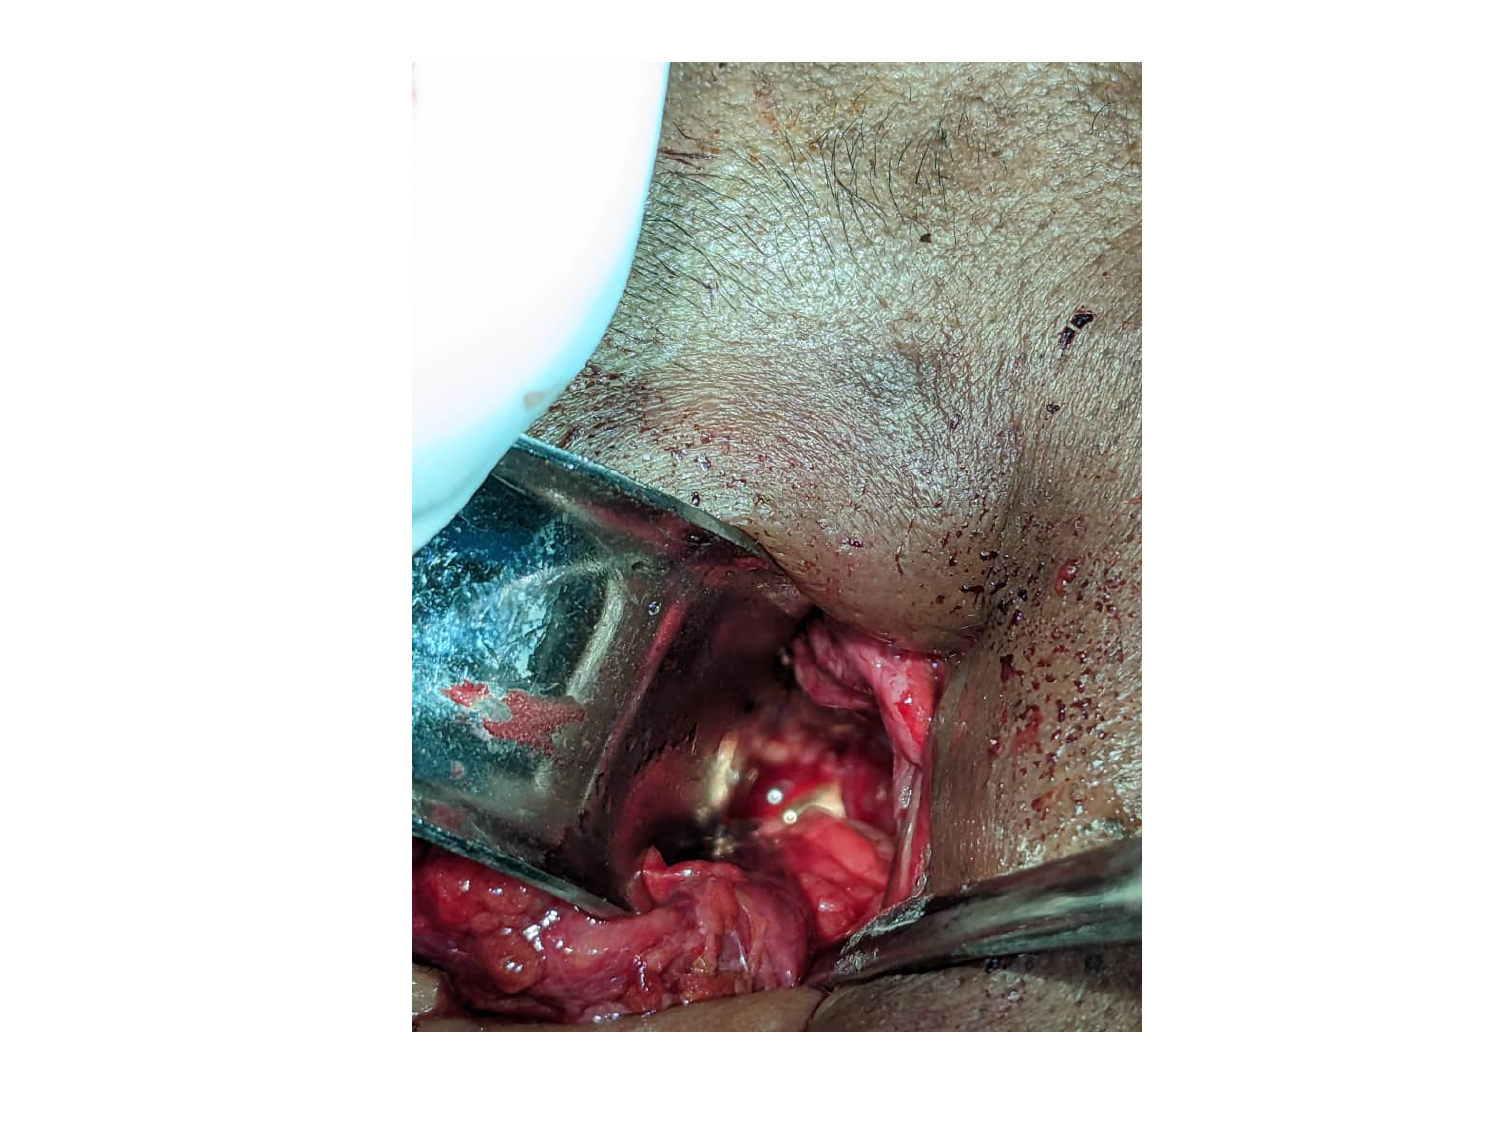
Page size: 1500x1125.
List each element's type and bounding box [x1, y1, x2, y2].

list [412, 62, 1143, 1032]
